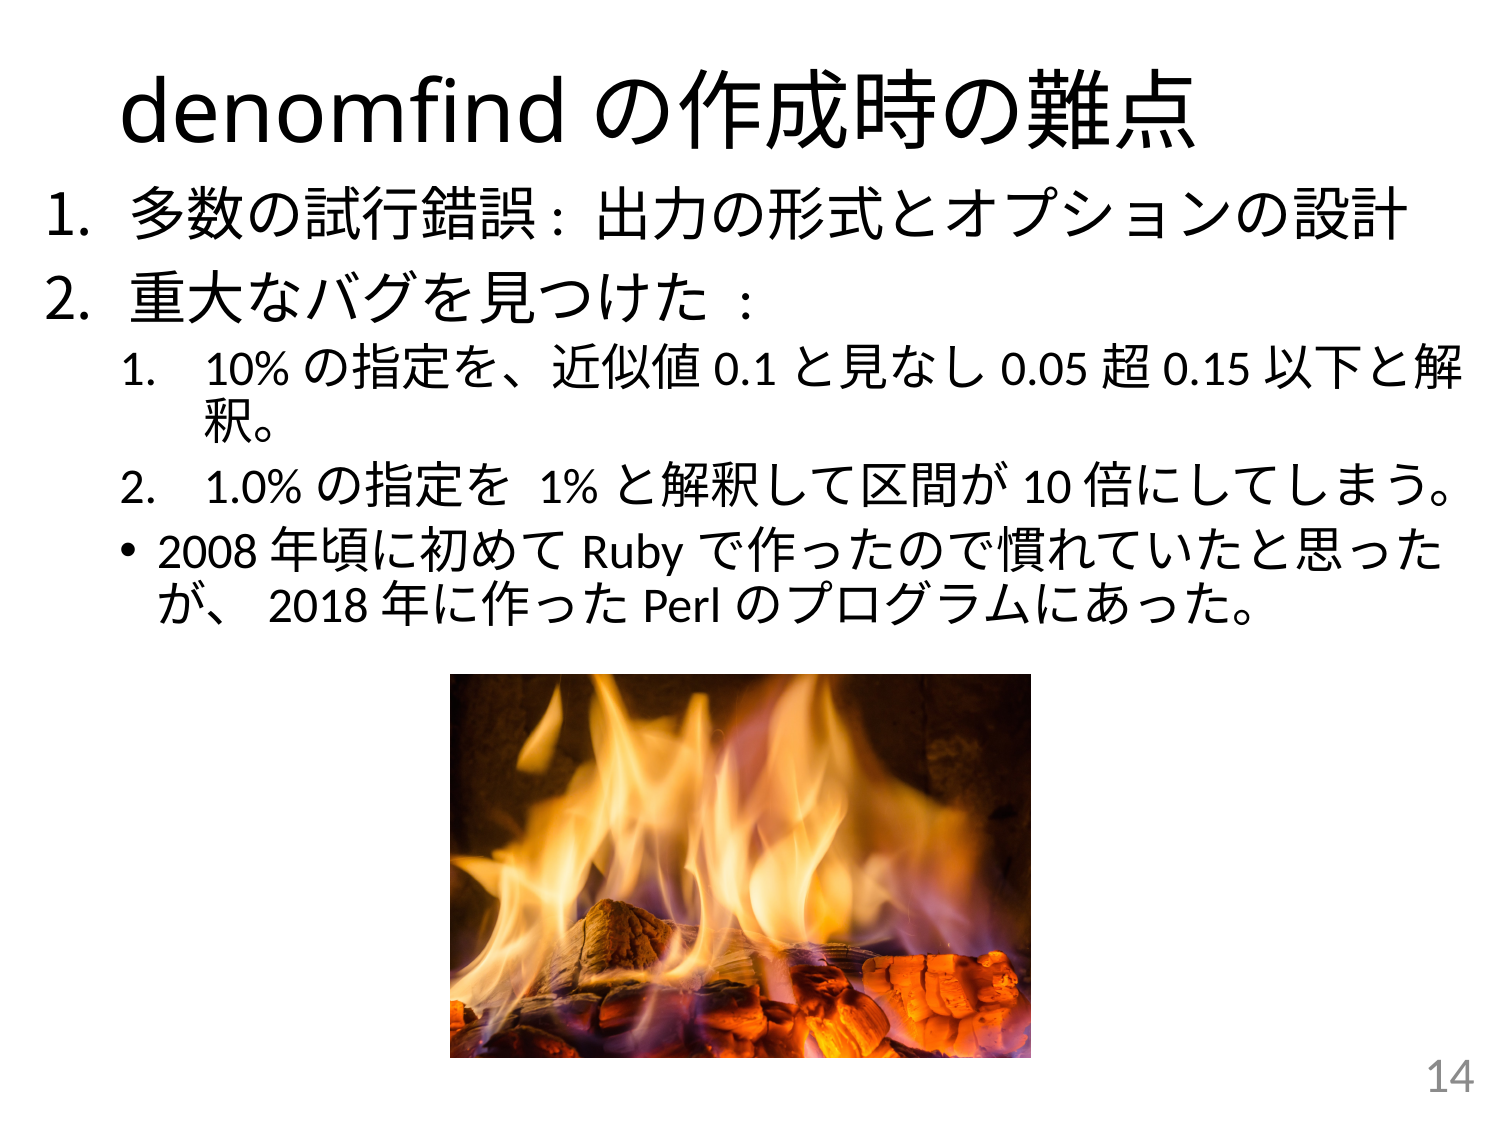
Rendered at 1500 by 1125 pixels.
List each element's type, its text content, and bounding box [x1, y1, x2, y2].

title denomfindの作成時の難点 [103, 59, 1397, 169]
slide_number 14 [1152, 1042, 1490, 1103]
list 多数の試行錯誤: 出力の形式とオプションの設計 重大なバグを見つけた : 10%の指定を、近似値0.1と見なし0.05超0.15以下と解釈。 1.0%の指定を 1%と解釈して区間が10倍にしてしまう。 2008年頃に初めてRubyで作ったので慣れていたと思ったが、2018年に作ったPerlのプログラムにあった。 [29, 177, 1483, 978]
picture [450, 674, 1031, 1058]
